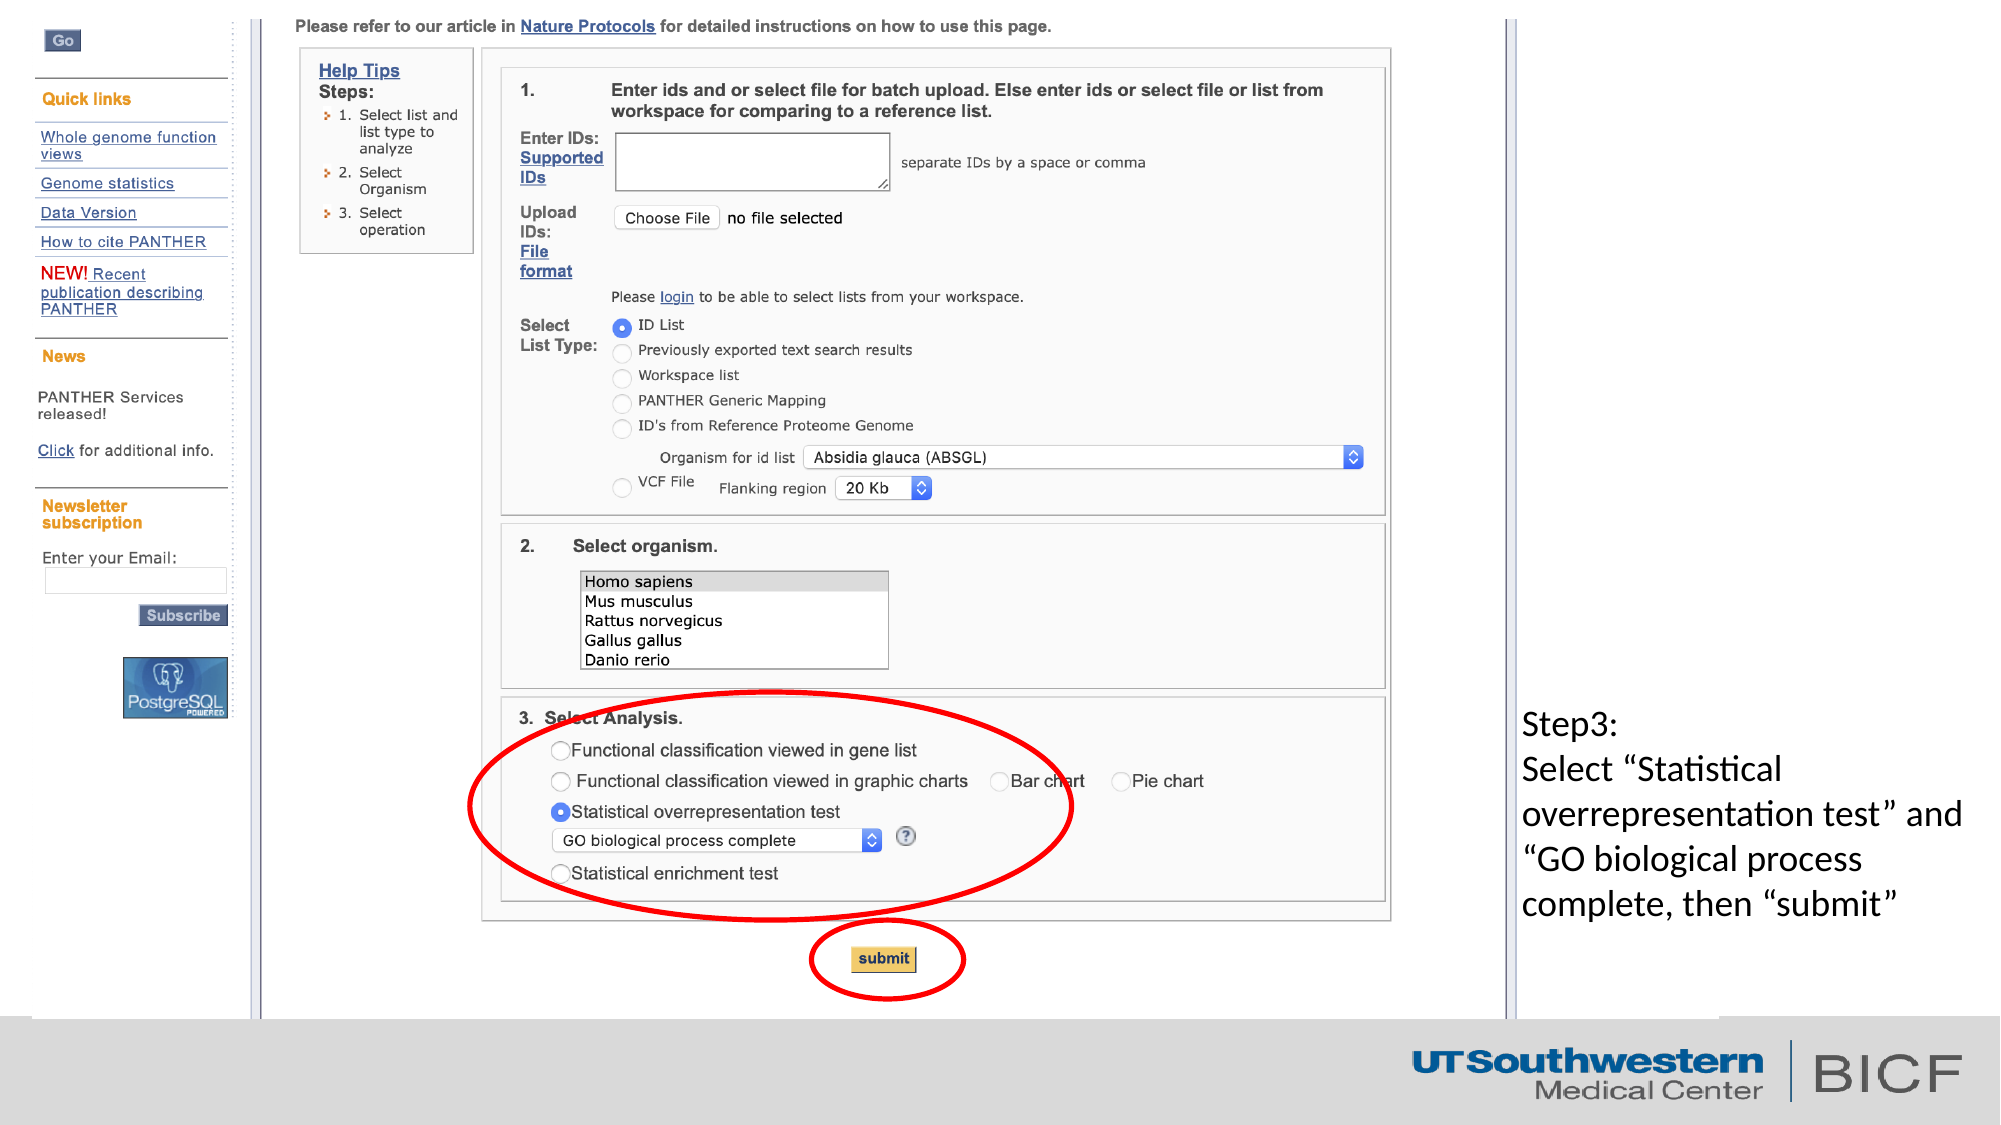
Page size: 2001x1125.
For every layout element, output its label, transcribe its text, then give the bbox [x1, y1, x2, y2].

text_box Step3: Select “Statistical overrepresentation test” and “GO biological process complete, then “submit” [1723, 692, 1979, 932]
picture [0, 19, 2000, 1125]
